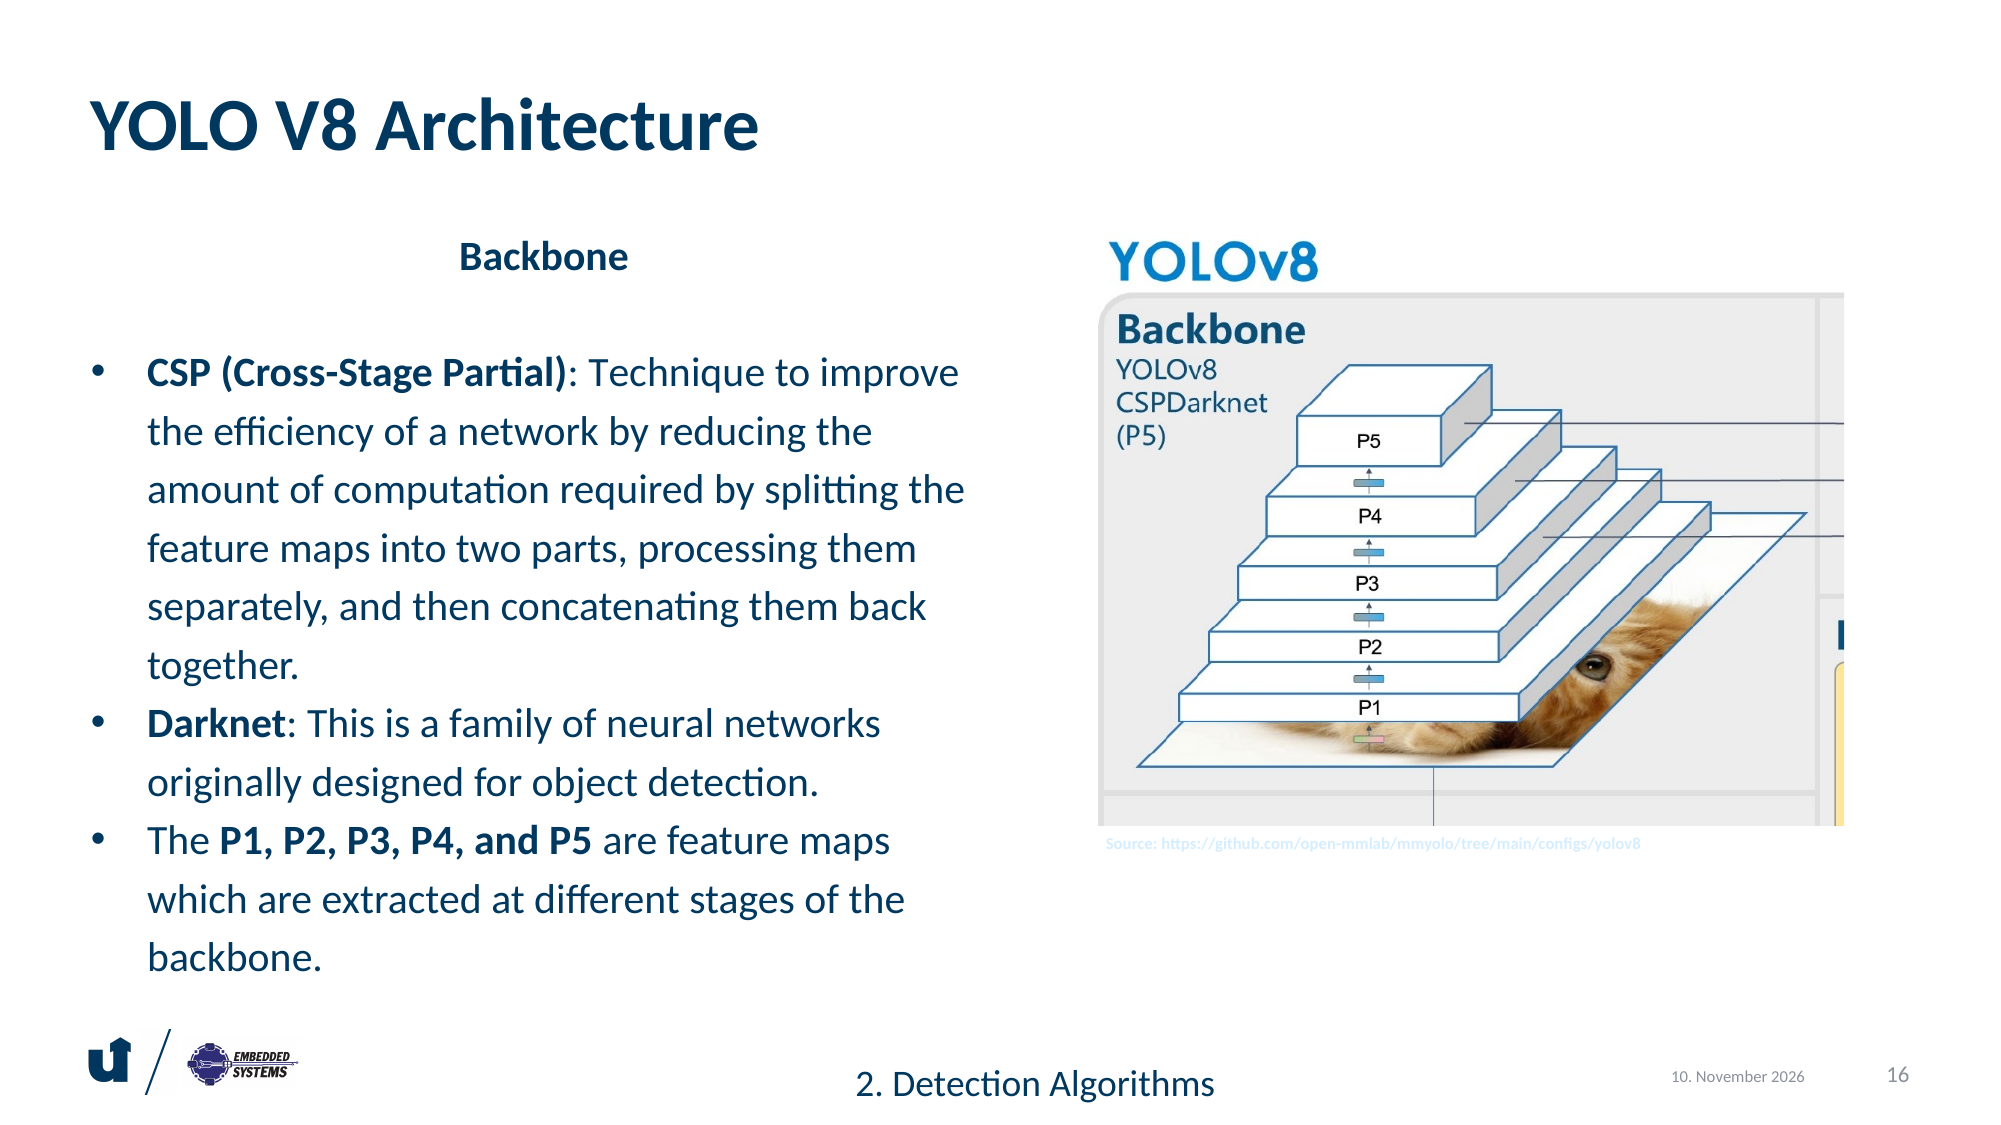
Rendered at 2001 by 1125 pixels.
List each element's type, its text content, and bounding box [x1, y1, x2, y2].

slide_number 16 [1862, 1058, 1910, 1083]
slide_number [1614, 1058, 1862, 1083]
text_box Source: https://github.com/open-mmlab/mmyolo/tree/main/configs/yolov8 [1090, 826, 1657, 881]
list Backbone CSP (Cross-Stage Partial): Technique to improve the efficiency of a network by reducing the amount of computation required by splitting the feature maps into two parts, processing them separately, and then concatenating them back together. Darknet: This is a family of neural networks originally designed for object detection. The P1, P2, P3, P4, and P5 are feature maps which are extracted at different stages of the backbone. [90, 216, 989, 993]
text_box 2. Detection Algorithms [535, 1051, 1536, 1112]
picture [1074, 216, 1845, 826]
text_box YOLO V8 Architecture [90, 86, 866, 166]
picture [78, 1029, 177, 1095]
picture [181, 1037, 302, 1087]
